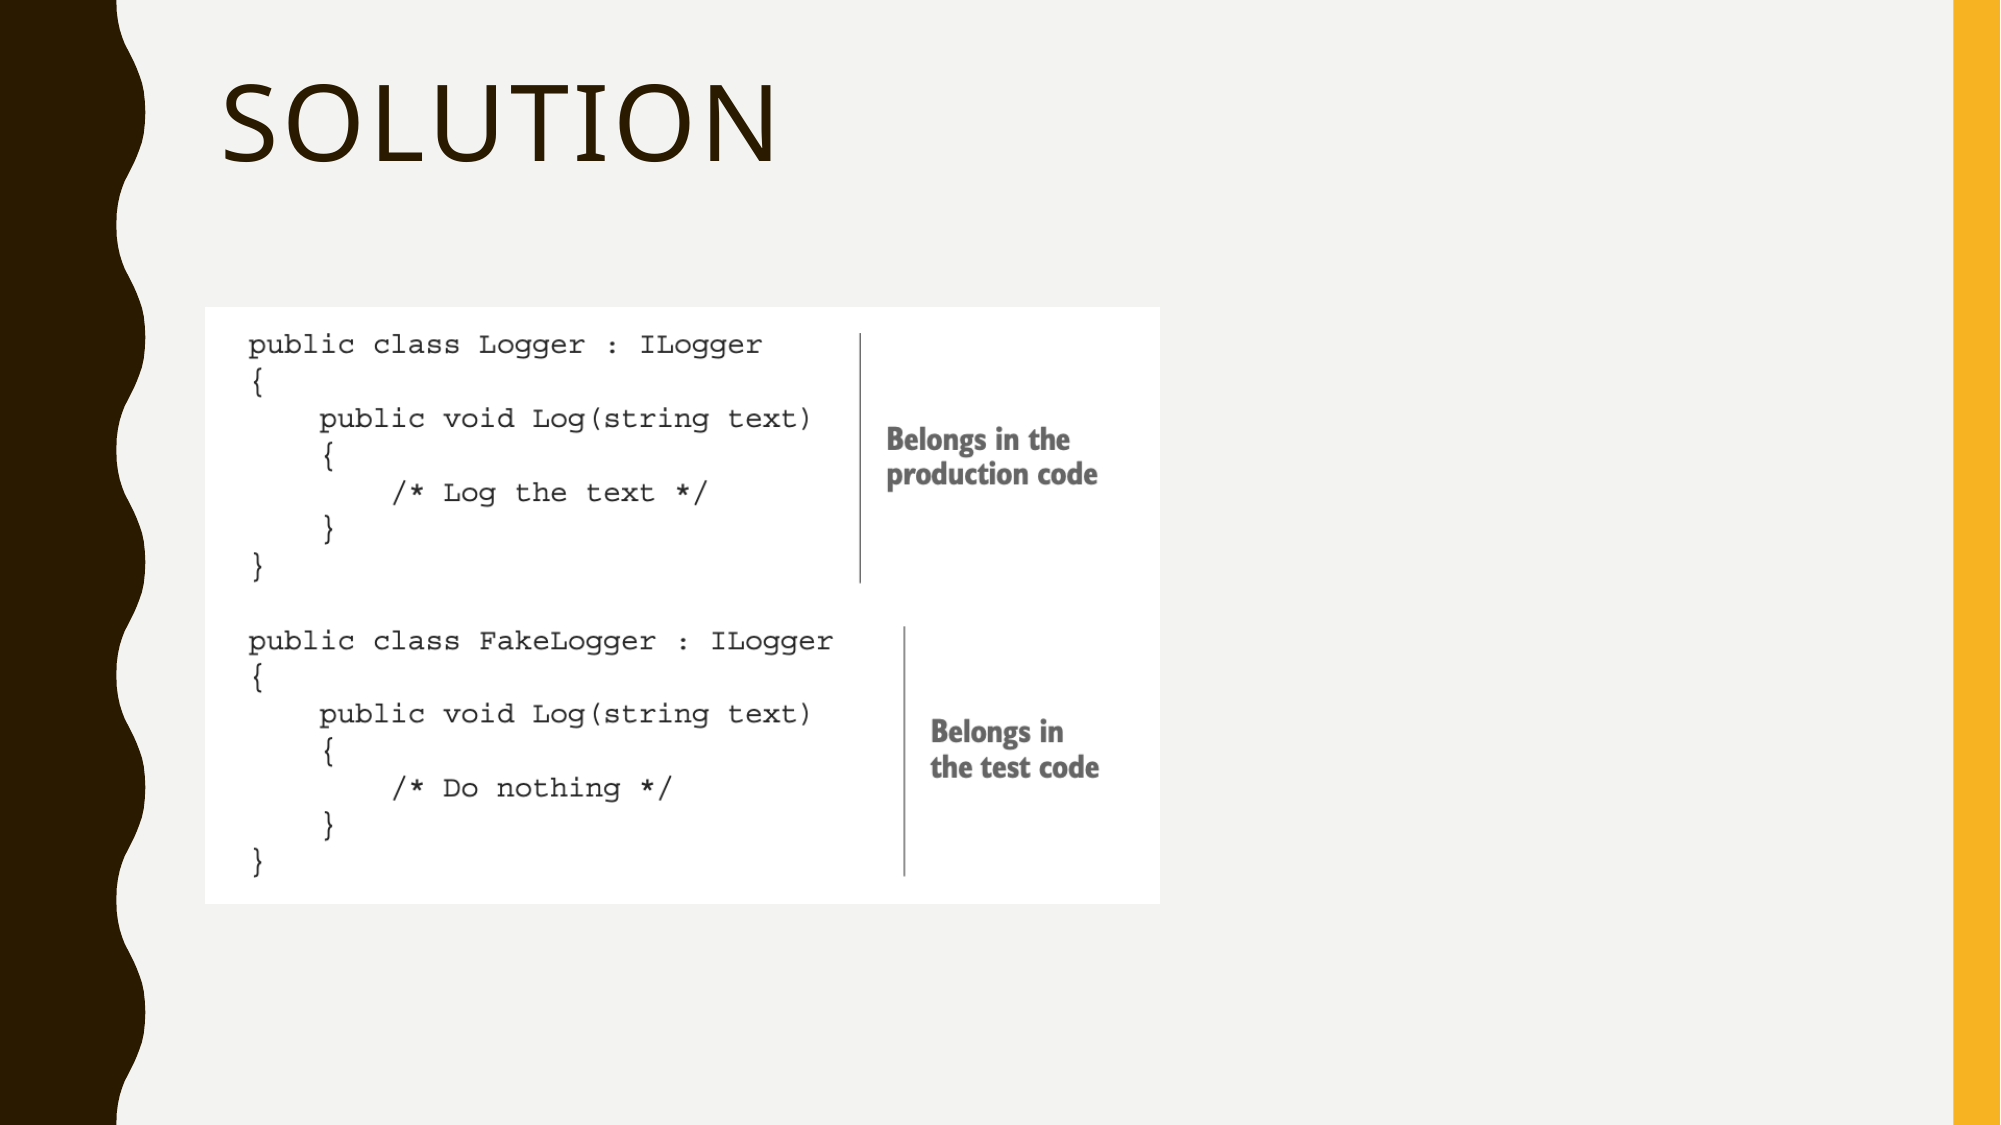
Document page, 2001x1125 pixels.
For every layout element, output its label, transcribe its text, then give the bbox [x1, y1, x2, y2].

picture [205, 307, 1160, 904]
title solution [205, 62, 1875, 308]
